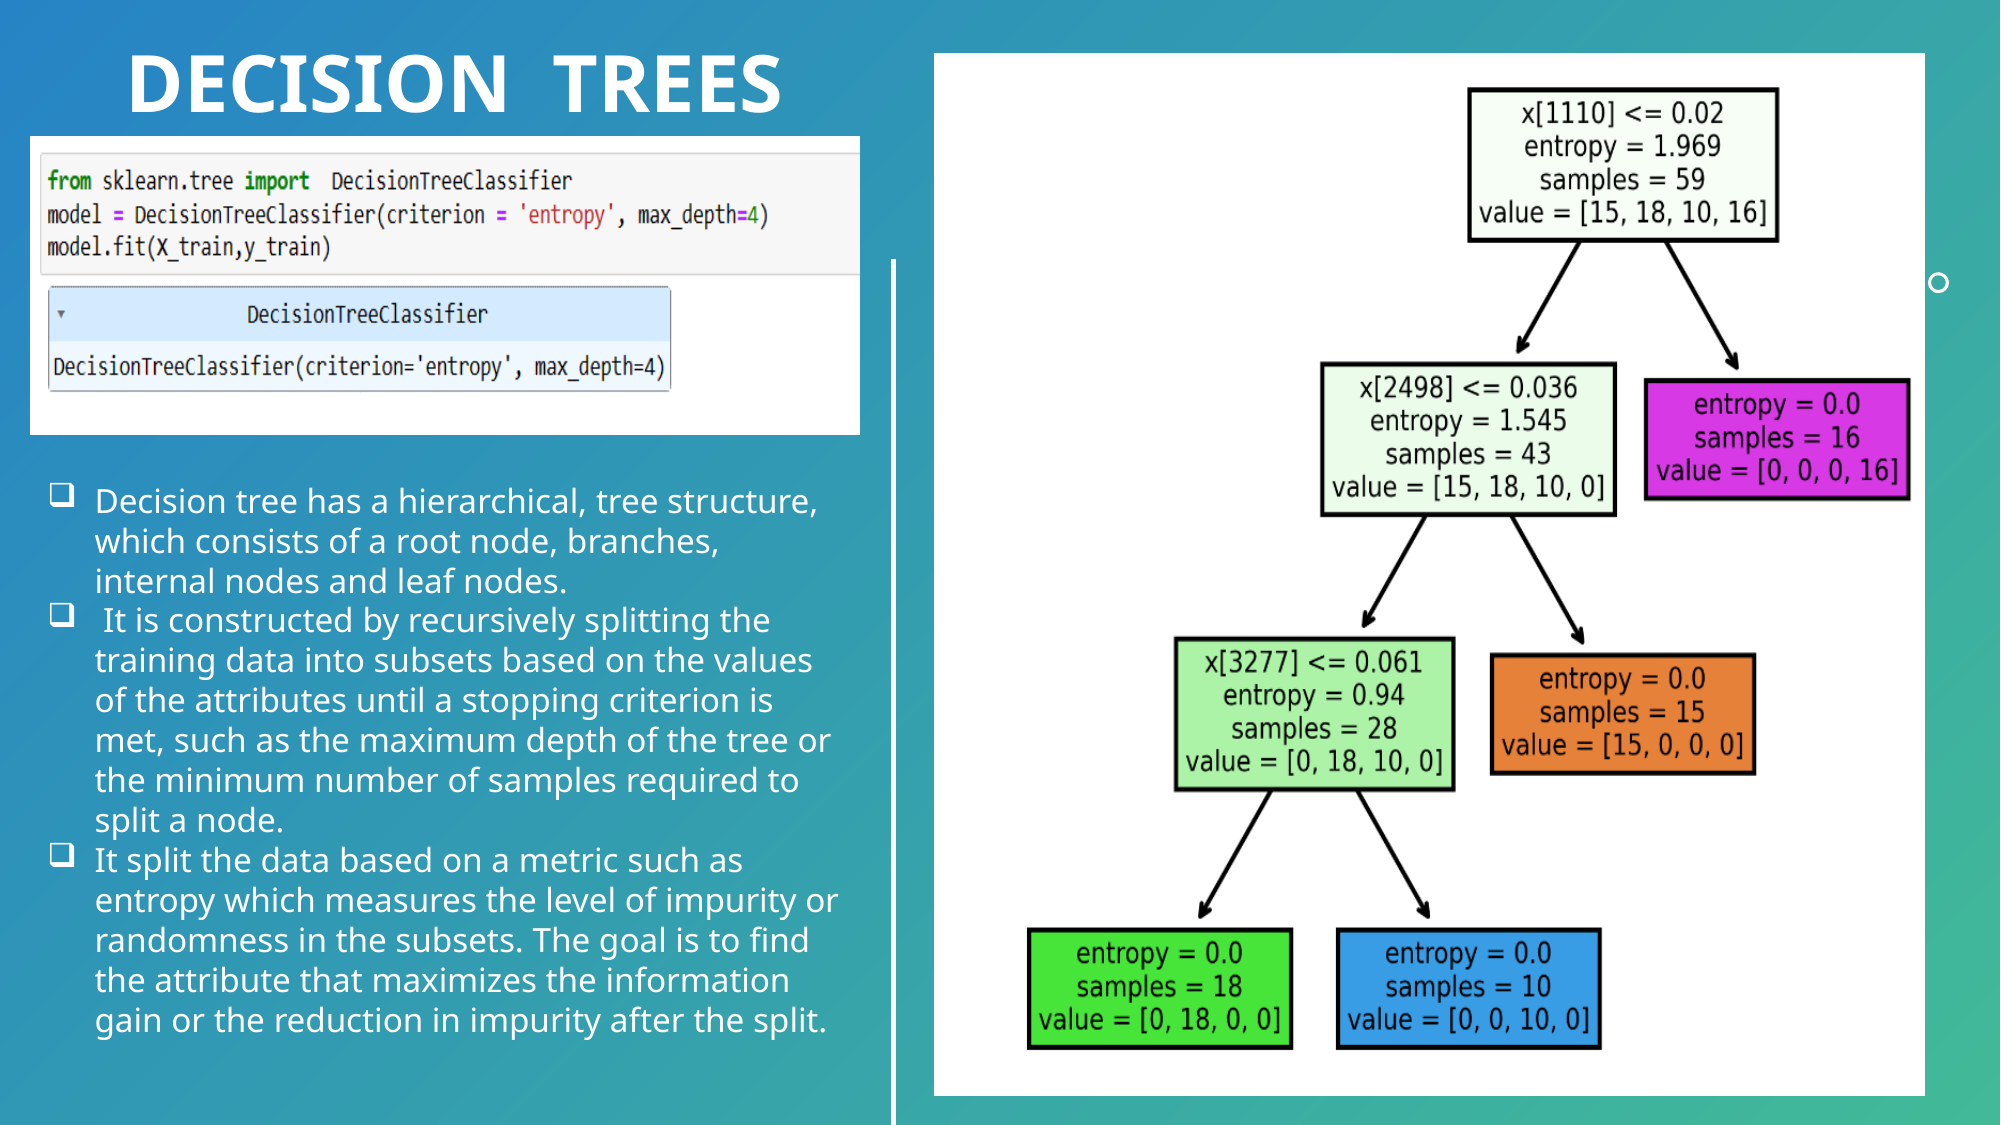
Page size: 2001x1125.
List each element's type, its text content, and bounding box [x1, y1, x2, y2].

text_box [1927, 272, 1949, 294]
title DECISION TREES [75, 36, 799, 136]
text_box Decision tree has a hierarchical, tree structure, which consists of a root node, branches, internal nodes and leaf nodes. It is constructed by recursively splitting the training data into subsets based on the values of the attributes until a stopping criterion is met, such as the maximum depth of the tree or the minimum number of samples required to split a node. It split the data based on a metric such as entropy which measures the level of impurity or randomness in the subsets. The goal is to find the attribute that maximizes the information gain or the reduction in impurity after the split. [32, 472, 856, 1047]
text_box [0, 0, 2000, 1125]
picture [30, 136, 860, 435]
picture [934, 53, 1925, 1096]
